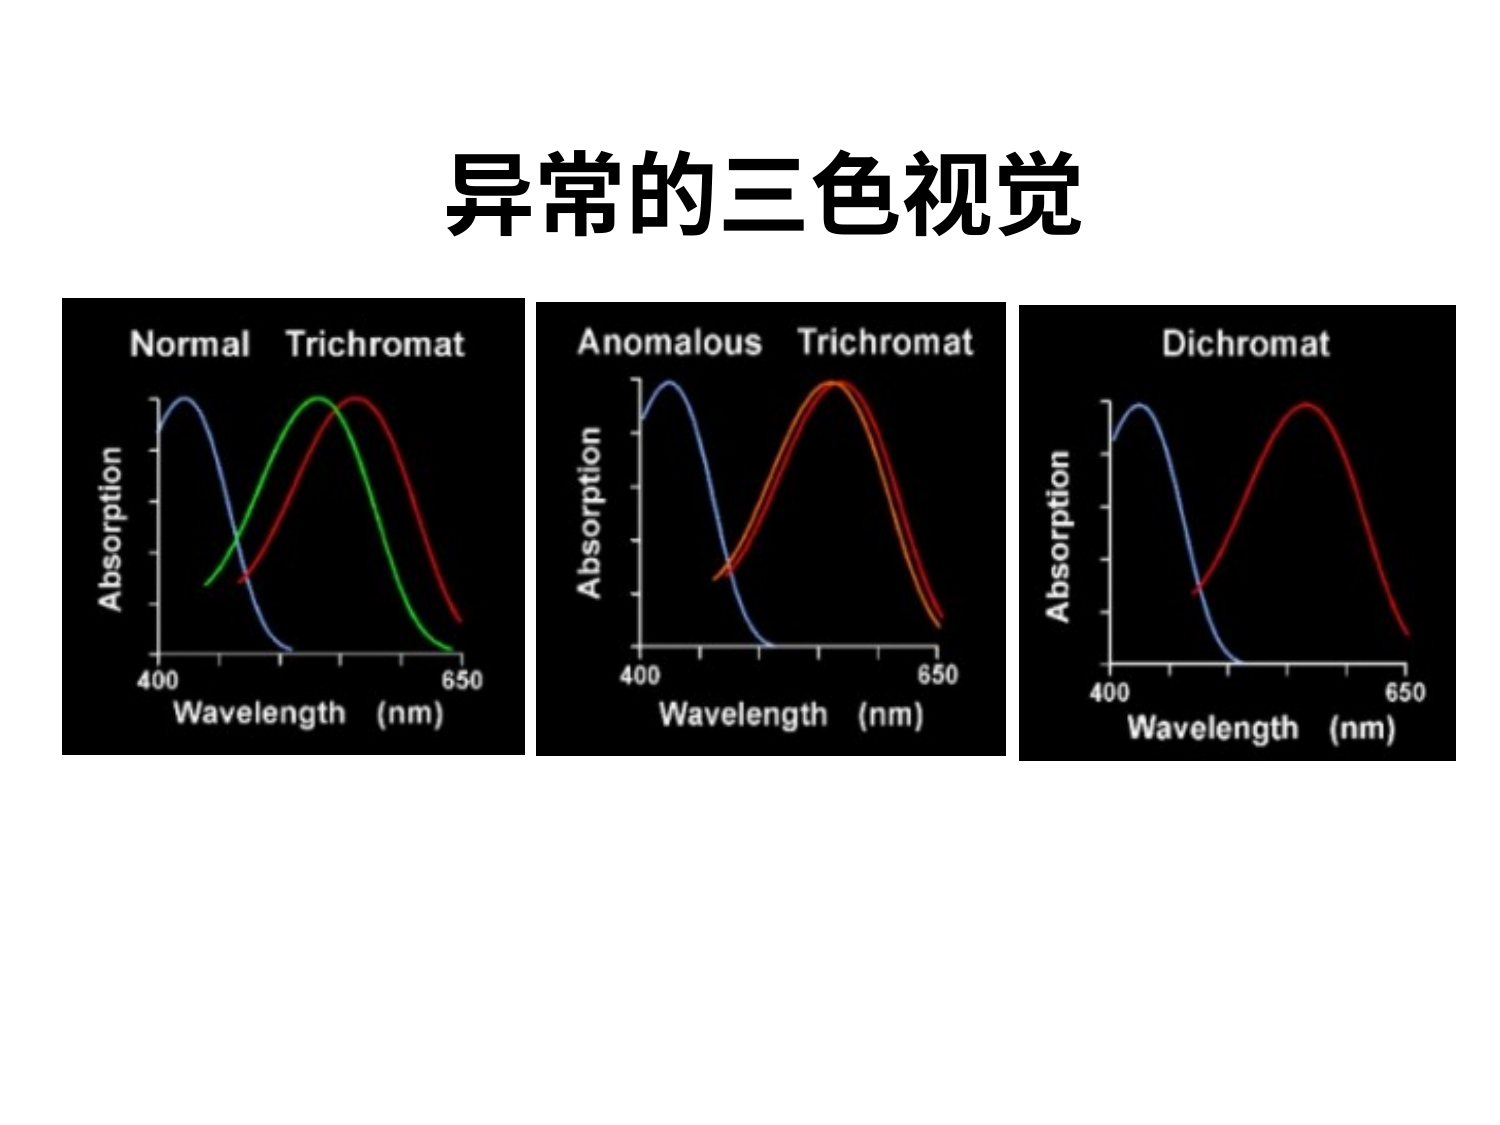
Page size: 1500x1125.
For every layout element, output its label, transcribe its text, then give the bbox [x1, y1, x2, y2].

picture [62, 298, 525, 755]
picture [535, 302, 1006, 756]
text_box 异常的三色视觉 [428, 129, 1101, 254]
picture [1019, 305, 1456, 762]
